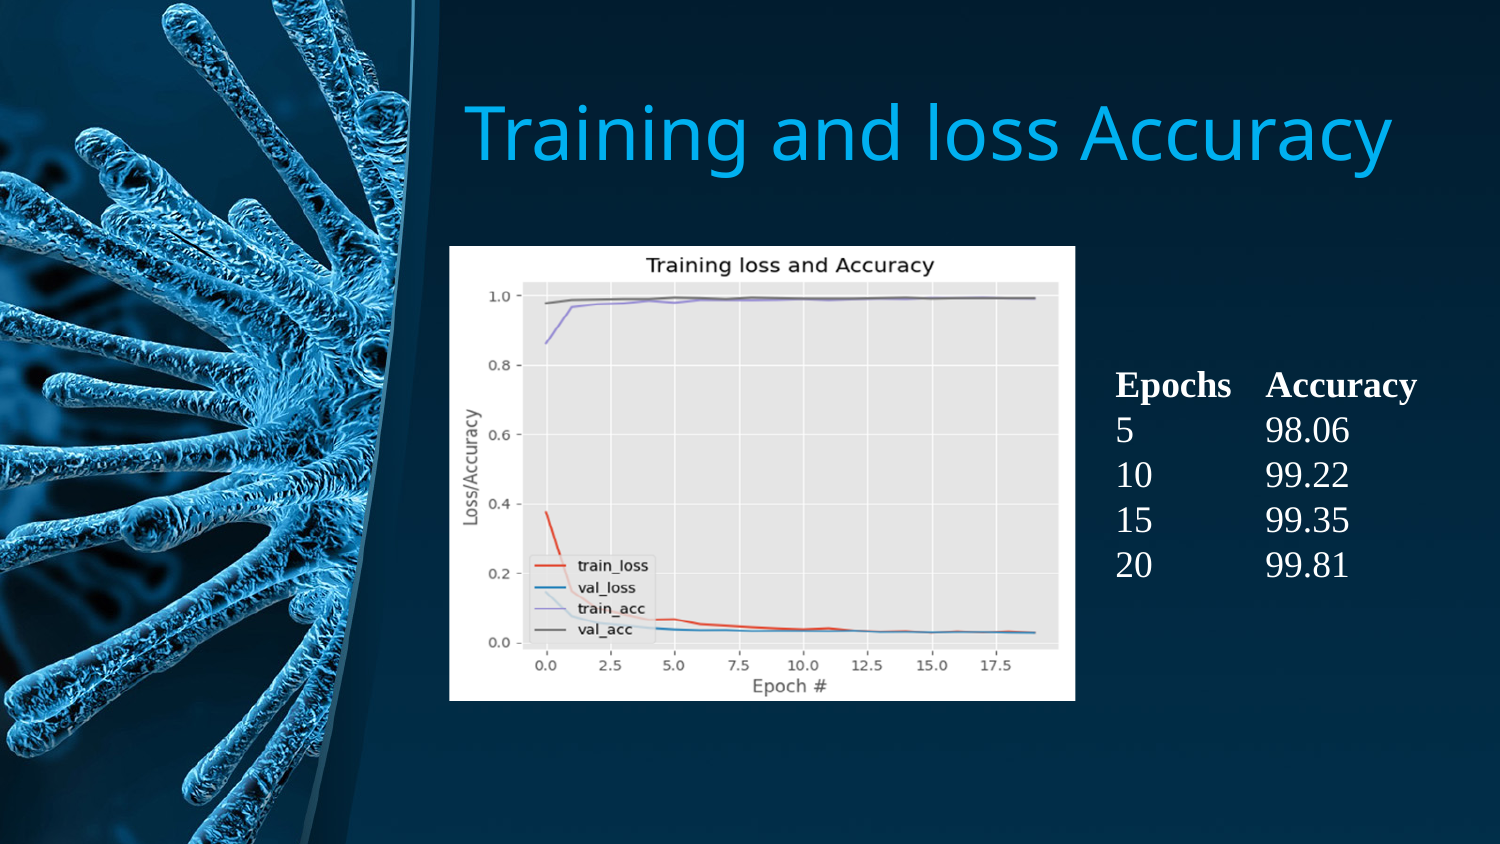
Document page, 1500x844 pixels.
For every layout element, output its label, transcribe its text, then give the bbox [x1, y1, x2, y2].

picture [304, 0, 317, 5]
picture [222, 840, 232, 844]
text_box Epochs Accuracy 5 98.06 10 99.22 15 99.35 20 99.81 [1100, 352, 1500, 593]
title Training and loss Accuracy [449, 71, 1500, 191]
picture [0, 0, 1500, 844]
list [449, 246, 1076, 701]
